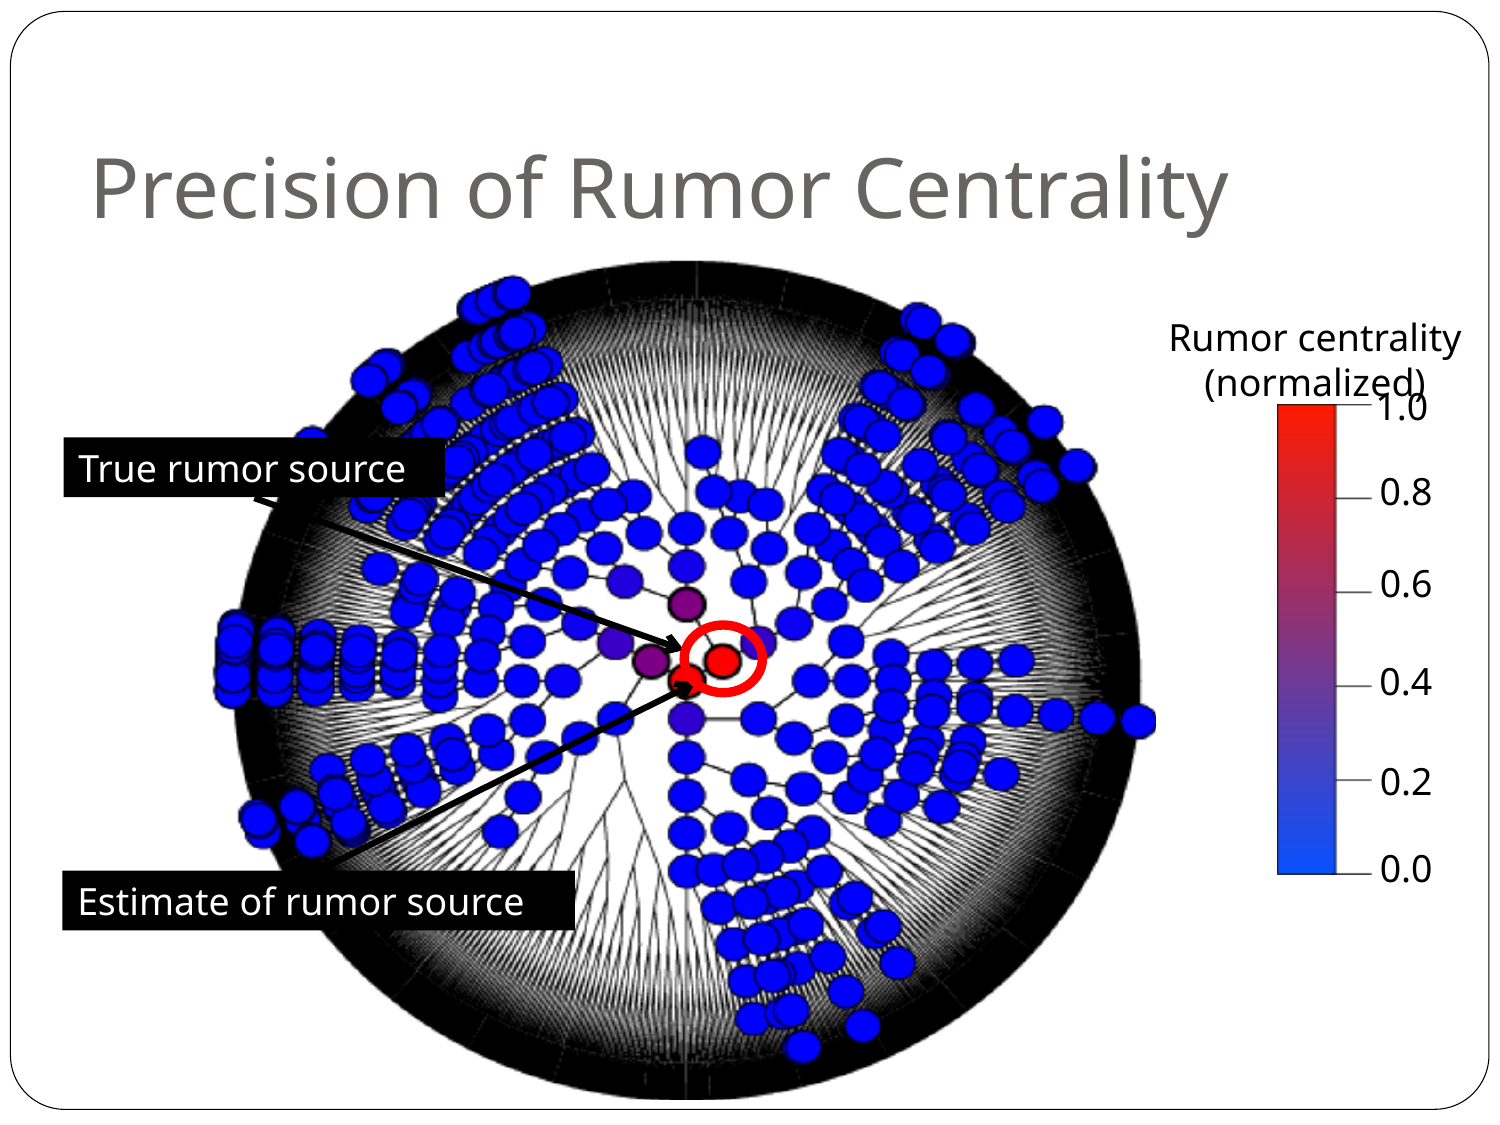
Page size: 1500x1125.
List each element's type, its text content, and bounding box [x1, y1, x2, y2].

picture [1277, 403, 1372, 875]
text_box 0.8 [1377, 460, 1454, 521]
text_box 1.0 [1377, 412, 1450, 435]
text_box Precision of Rumor Centrality [75, 62, 1425, 250]
text_box True rumor source [63, 437, 259, 498]
picture [214, 208, 1156, 1125]
text_box 0.6 [1377, 552, 1454, 612]
text_box 0.4 [1377, 650, 1454, 710]
text_box Rumor centrality (normalized) [1143, 306, 1487, 412]
text_box 0.0 [1364, 837, 1454, 898]
text_box 0.2 [1377, 750, 1454, 810]
text_box Estimate of rumor source [62, 870, 259, 931]
